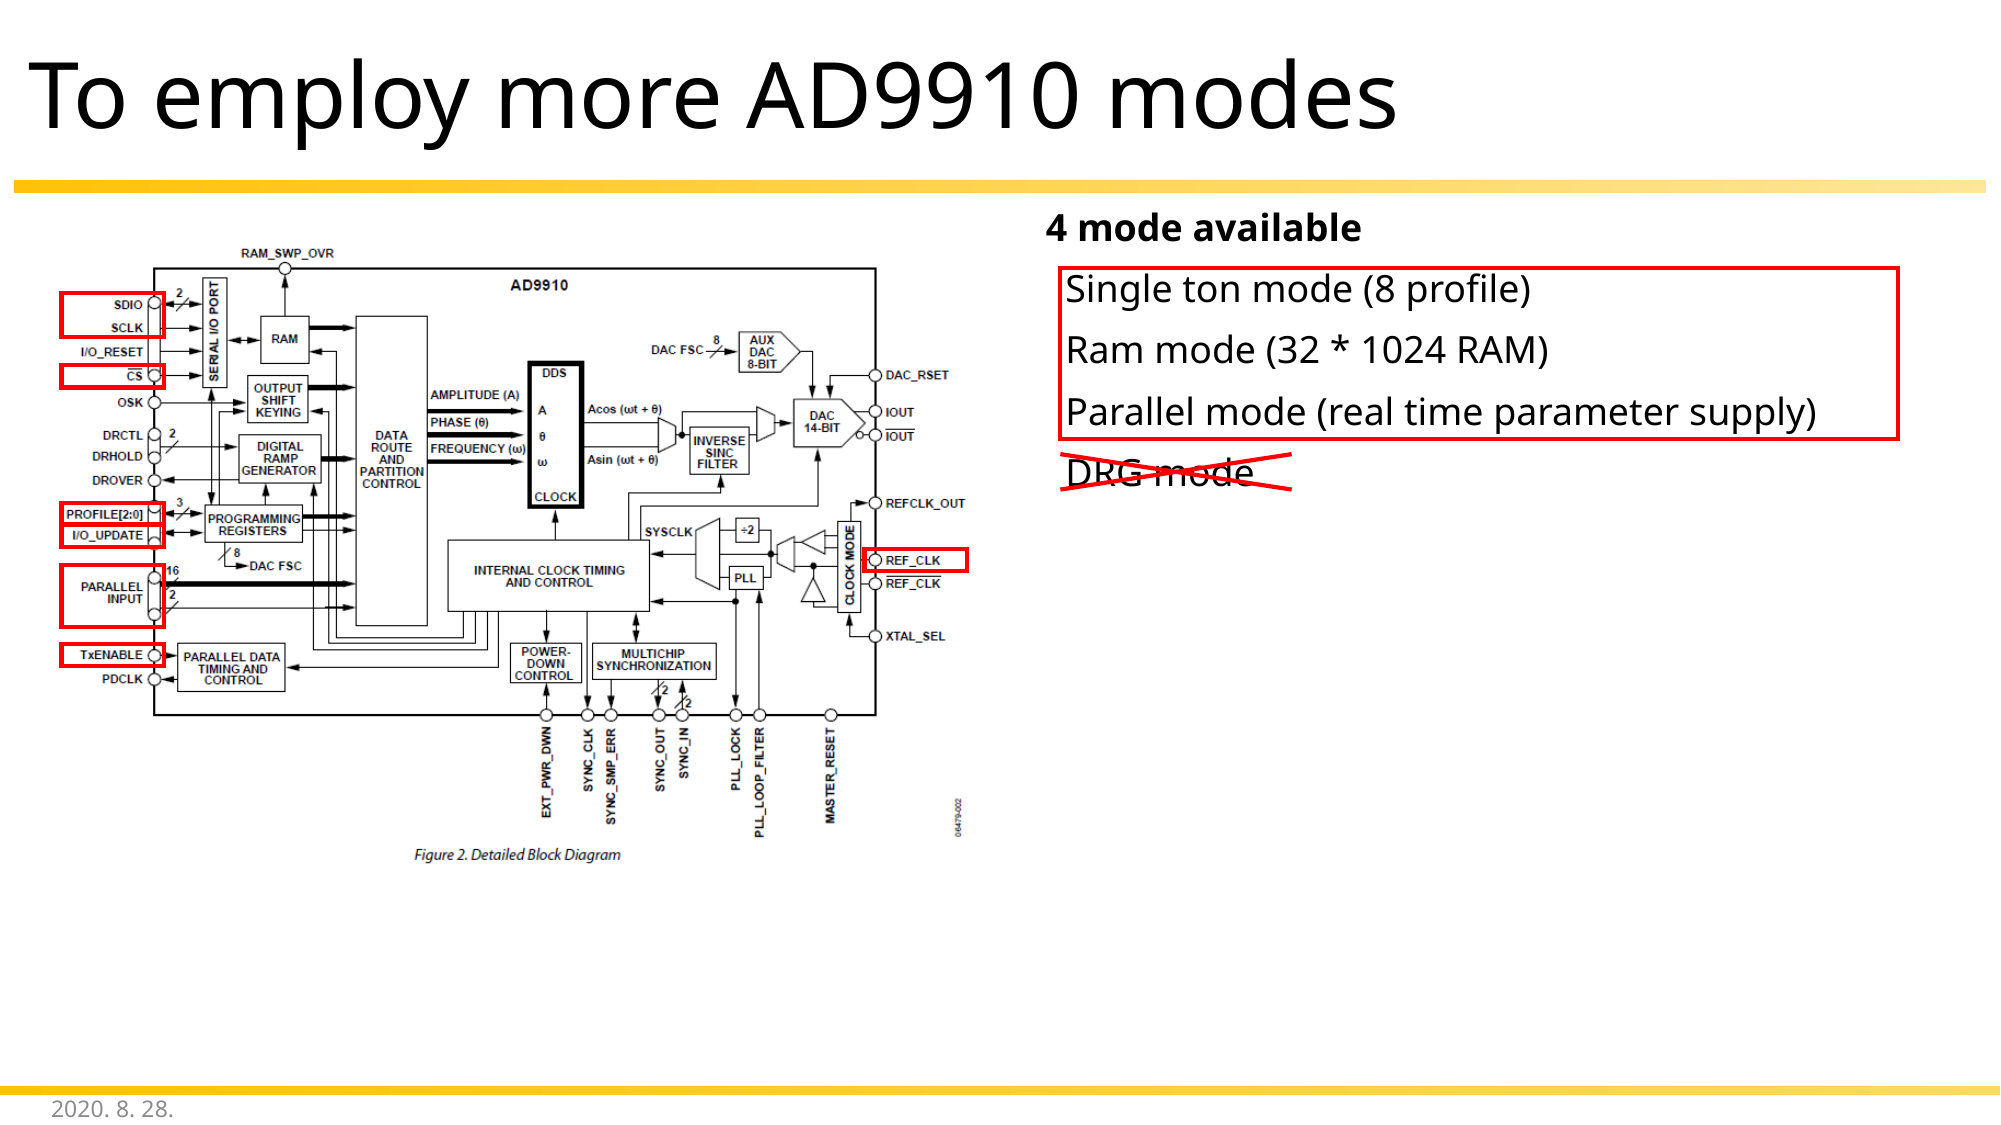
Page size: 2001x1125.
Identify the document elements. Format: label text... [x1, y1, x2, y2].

title To employ more AD9910 modes [13, 25, 1986, 173]
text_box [1416, 180, 1423, 192]
slide_number 2020. 8. 28. [36, 1078, 486, 1125]
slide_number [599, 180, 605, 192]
picture [35, 228, 1031, 883]
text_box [1060, 454, 1292, 490]
text_box [1059, 267, 1899, 440]
text_box [1697, 1087, 1703, 1094]
text_box [1578, 1087, 1584, 1094]
list 4 mode available Single ton mode (8 profile) Ram mode (32 * 1024 RAM) Parallel mode (real time parameter supply) DRG mode [1030, 201, 1986, 1014]
text_box [1008, 180, 1014, 192]
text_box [1948, 1087, 1956, 1094]
